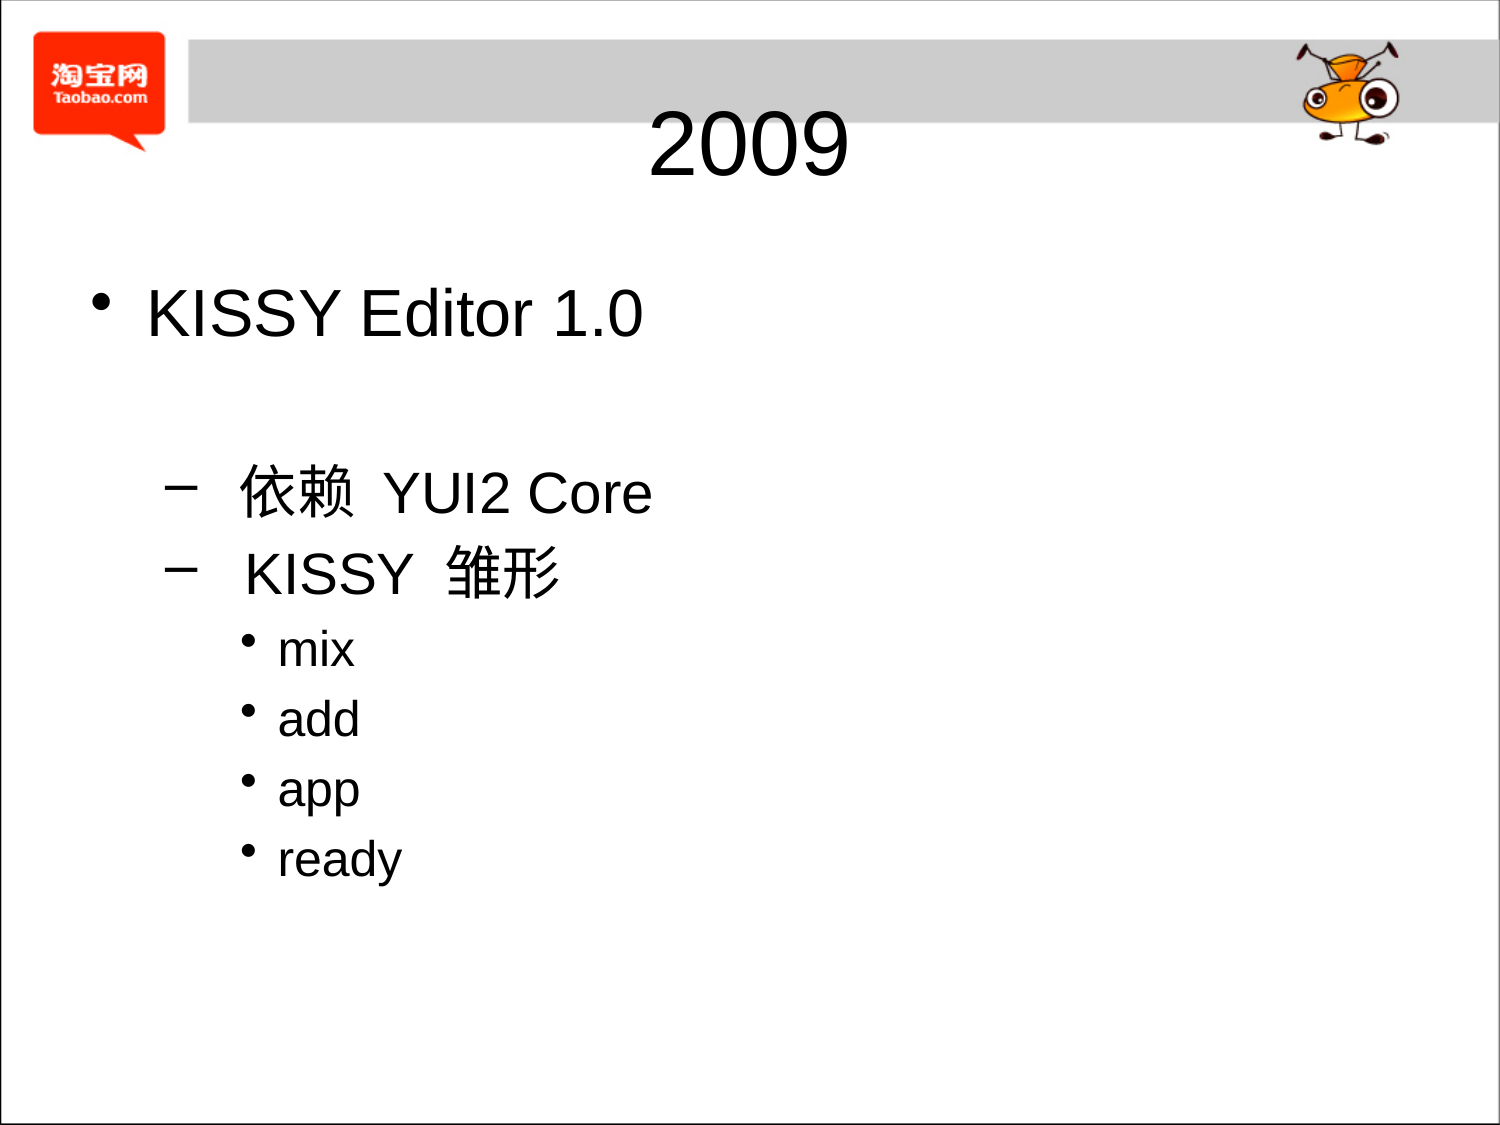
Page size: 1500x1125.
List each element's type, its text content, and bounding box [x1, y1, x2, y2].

title 2009 [74, 44, 1426, 233]
list KISSY Editor 1.0 依赖 YUI2 Core KISSY 雏形 mix add app ready [74, 262, 1426, 1006]
picture [0, 0, 1500, 1125]
